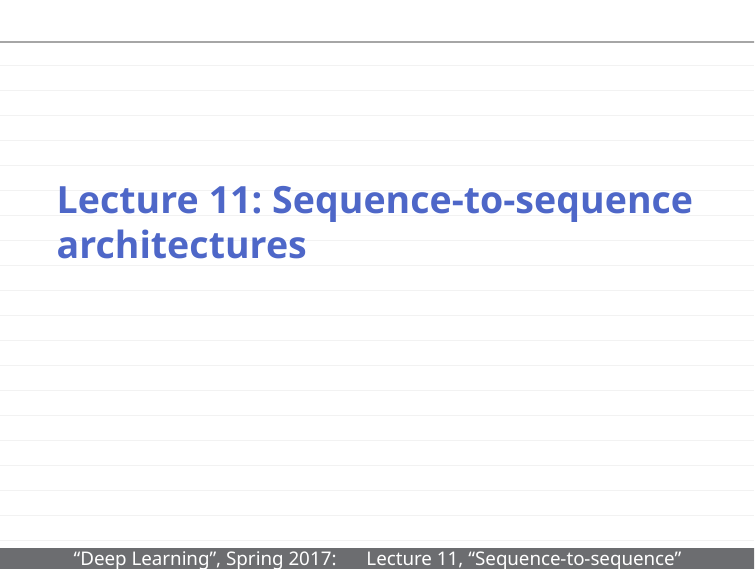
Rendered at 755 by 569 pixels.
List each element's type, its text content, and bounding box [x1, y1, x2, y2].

title Lecture 11: Sequence-to-sequence architectures [56, 176, 734, 296]
